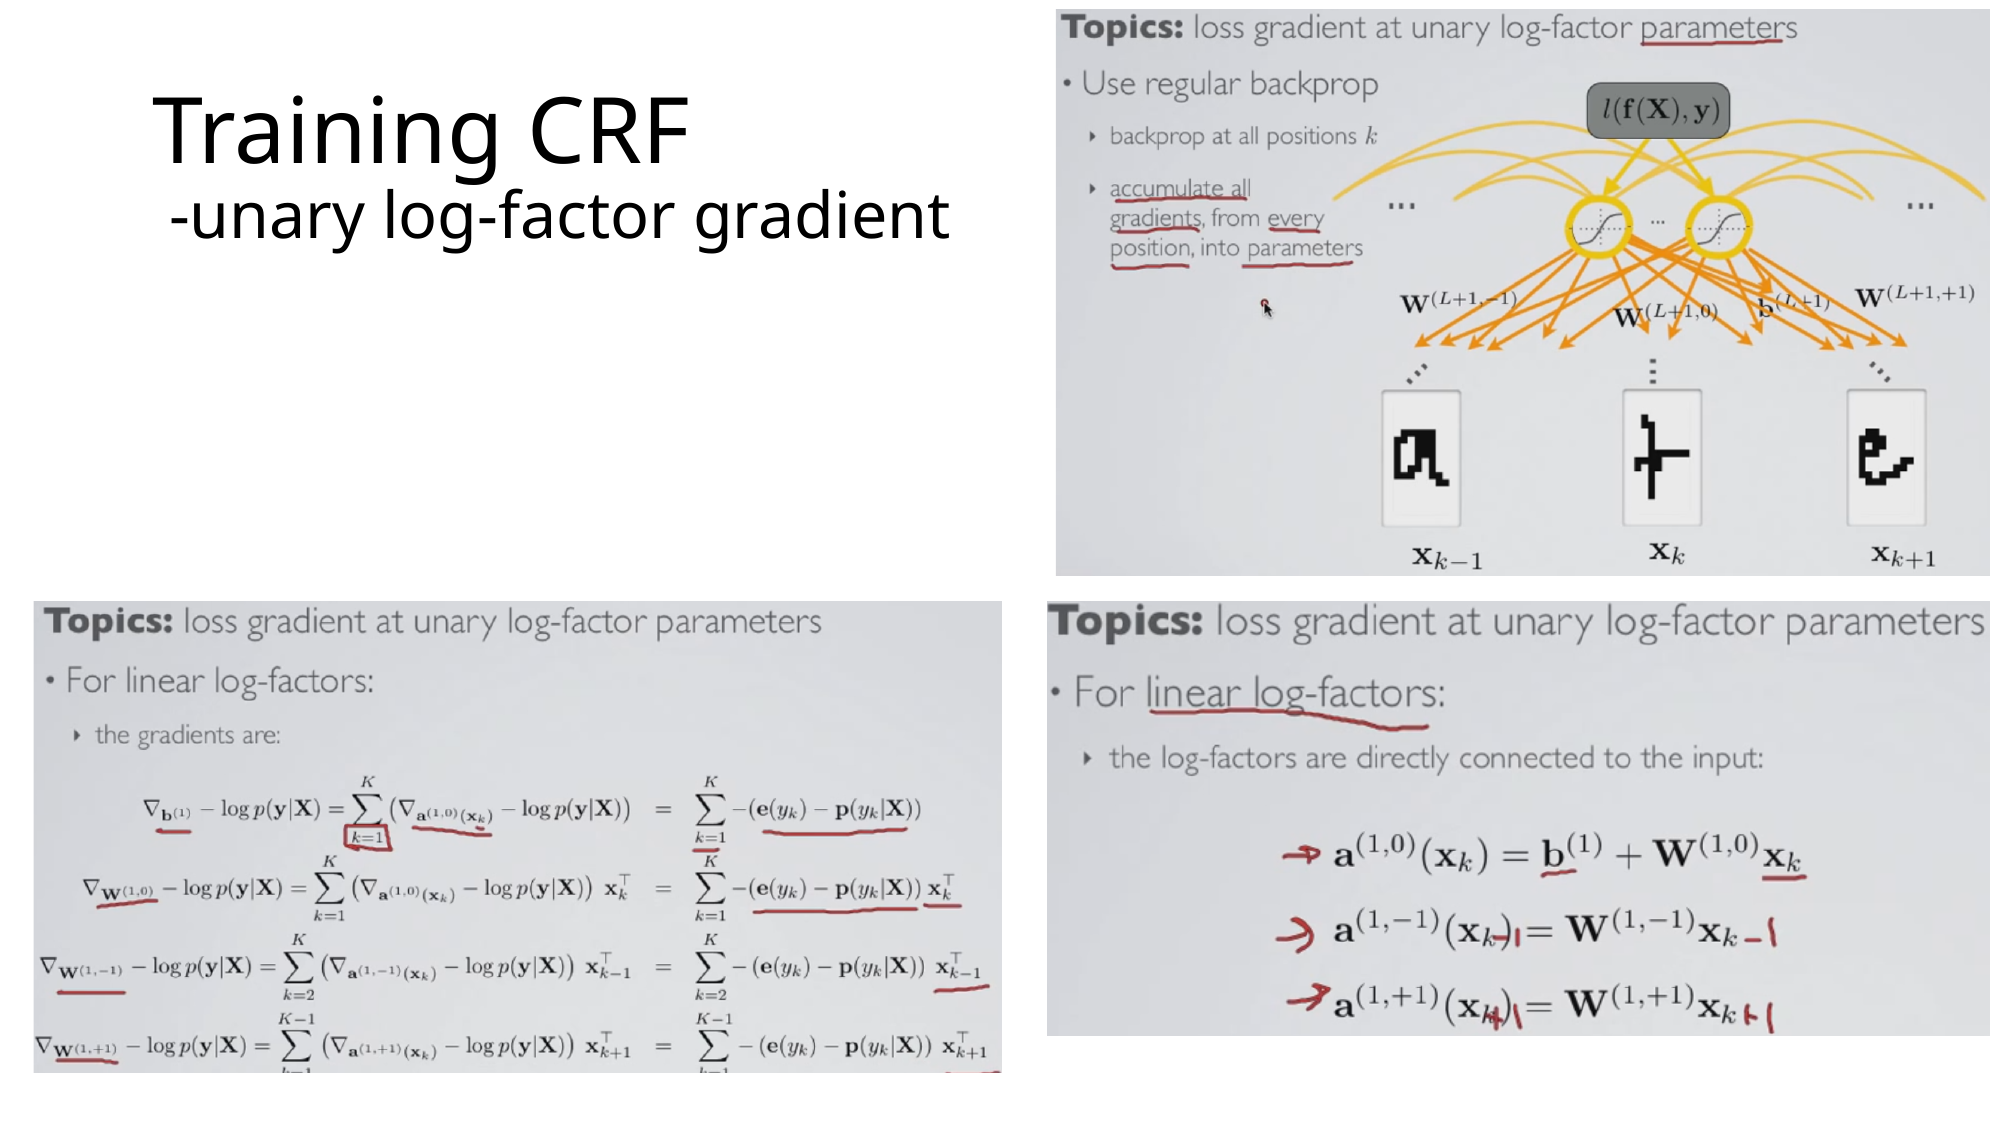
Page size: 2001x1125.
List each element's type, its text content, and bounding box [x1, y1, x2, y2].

picture [33, 601, 1002, 1073]
picture [1055, 9, 1990, 576]
title Training CRF -unary log-factor gradient [137, 59, 1055, 278]
picture [1047, 601, 1991, 1036]
